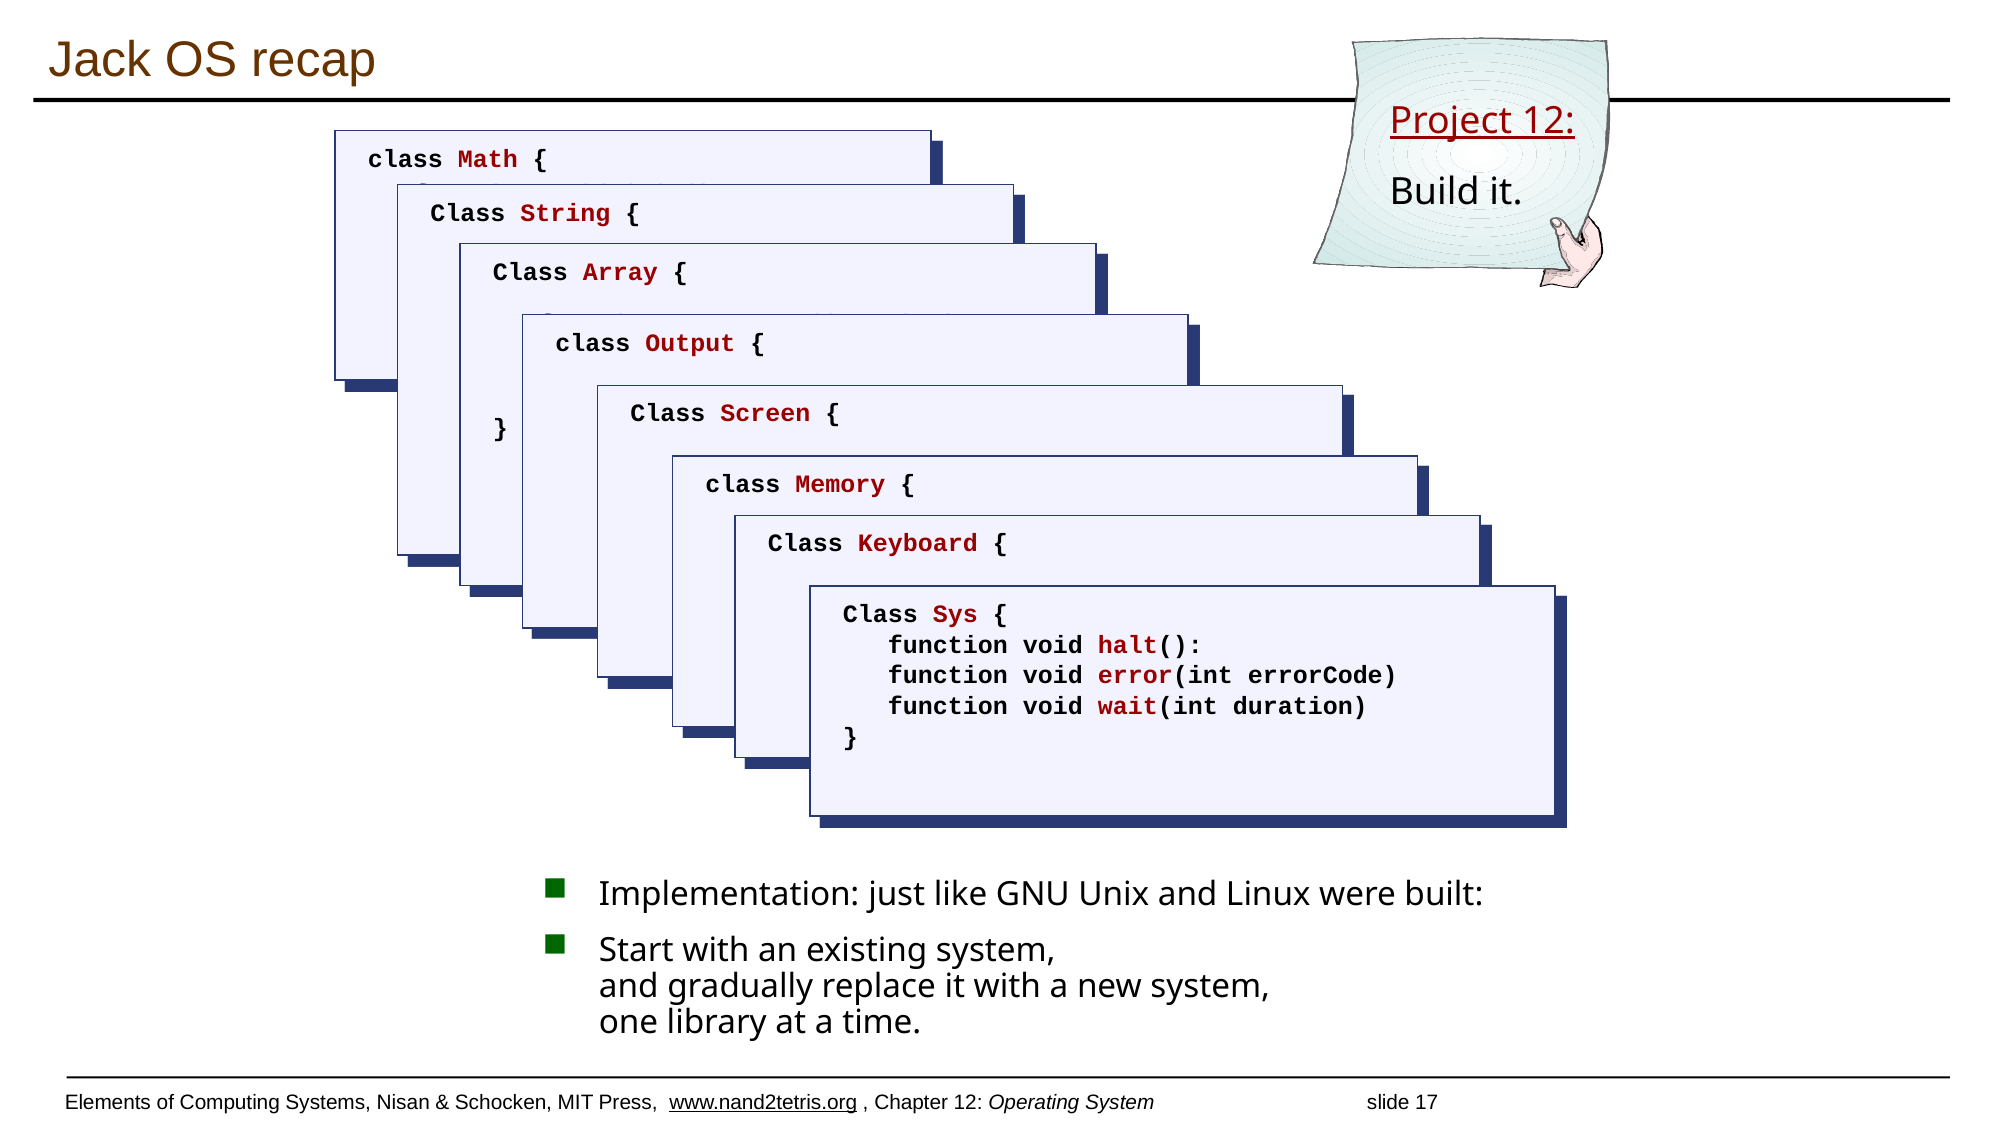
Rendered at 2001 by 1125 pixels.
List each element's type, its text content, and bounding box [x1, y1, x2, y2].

list Implementation: just like GNU Unix and Linux were built: Start with an existing system, and gradually replace it with a new system, one library at a time. [527, 869, 1554, 1059]
title Jack OS recap [33, 12, 1950, 100]
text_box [1312, 37, 1613, 289]
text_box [334, 130, 1556, 817]
